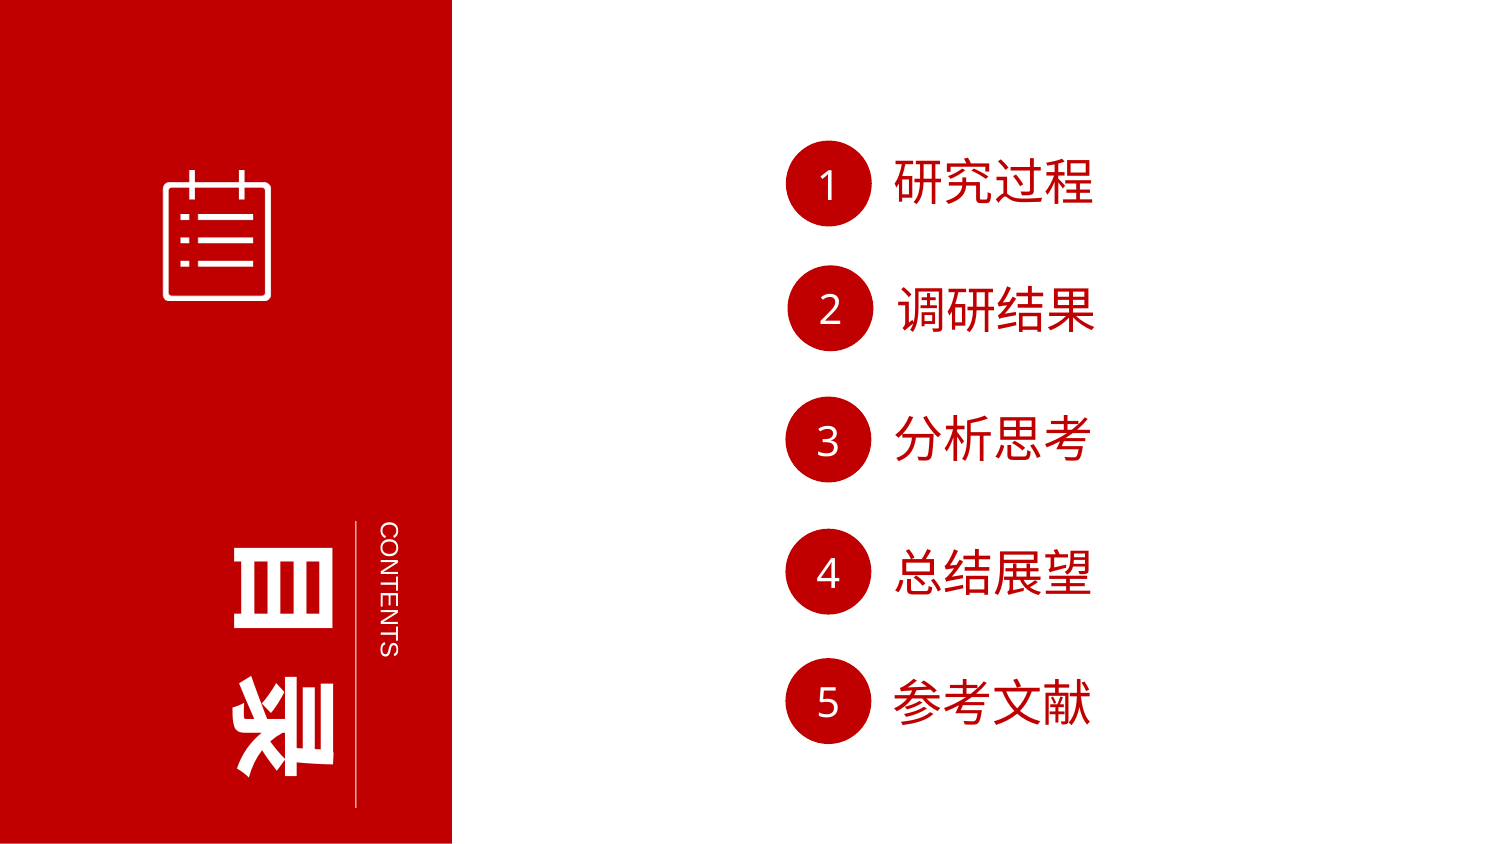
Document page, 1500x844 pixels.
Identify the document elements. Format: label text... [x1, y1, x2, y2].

text_box 3 [784, 395, 873, 484]
text_box 参考文献 [877, 663, 1110, 739]
text_box [0, 0, 453, 844]
text_box 2 [786, 264, 875, 353]
text_box 调研结果 [881, 271, 1112, 346]
text_box CONTENTS [375, 521, 406, 808]
text_box 5 [784, 657, 873, 746]
text_box 分析思考 [878, 400, 1109, 476]
text_box 总结展望 [878, 533, 1109, 609]
text_box 1 [784, 139, 873, 228]
text_box 4 [784, 527, 873, 616]
text_box 目 录 [219, 477, 356, 837]
text_box 研究过程 [879, 142, 1109, 218]
picture [150, 170, 282, 301]
